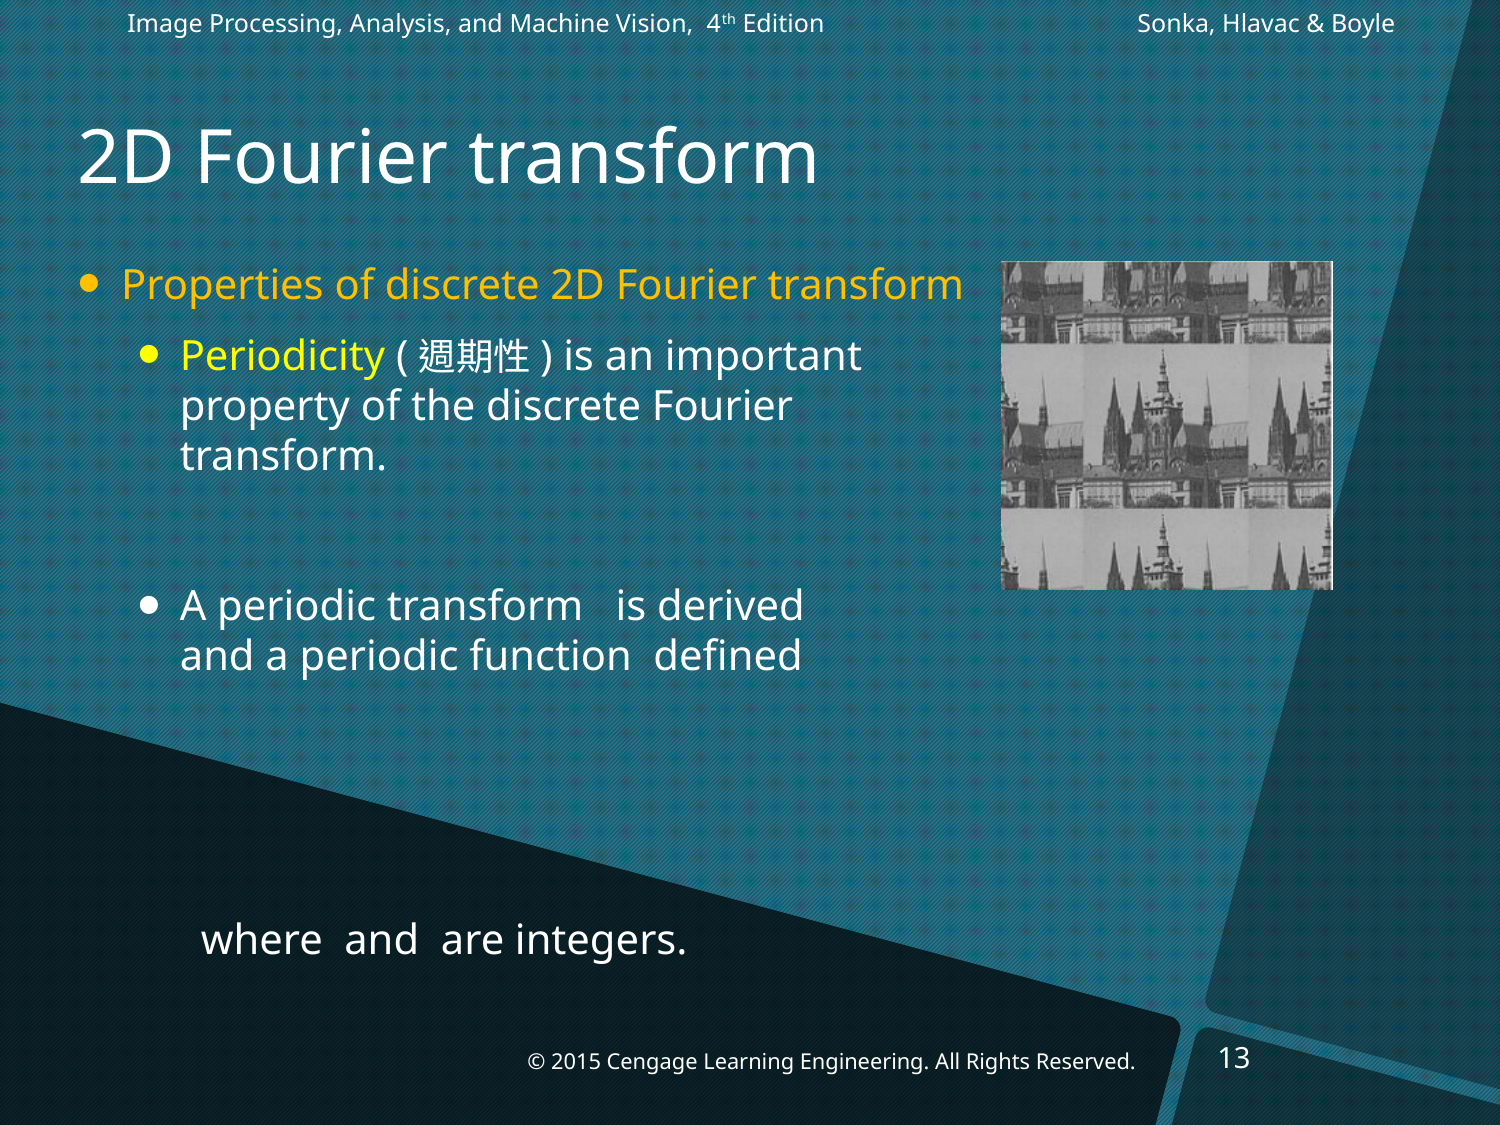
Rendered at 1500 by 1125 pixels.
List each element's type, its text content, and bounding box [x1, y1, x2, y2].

title 2D Fourier transform [62, 82, 1463, 225]
footer © 2015 Cengage Learning Engineering. All Rights Reserved. [512, 1032, 1163, 1093]
slide_number 13 [1202, 1024, 1463, 1094]
picture [1002, 261, 1333, 590]
text_box Image Processing, Analysis, and Machine Vision, 4th Edition Sonka, Hlavac & Boyle [112, 0, 1413, 45]
